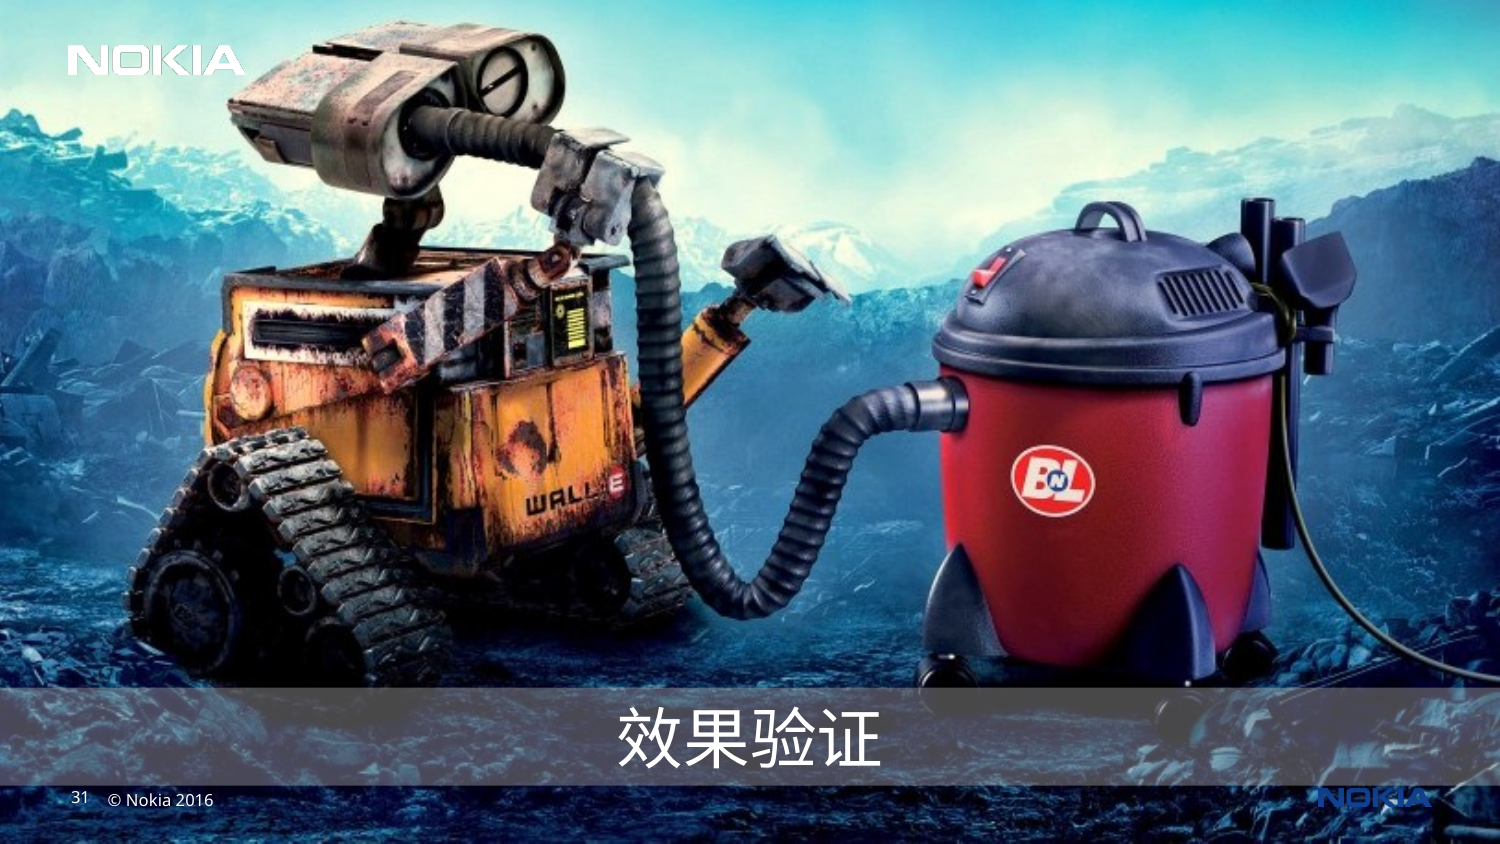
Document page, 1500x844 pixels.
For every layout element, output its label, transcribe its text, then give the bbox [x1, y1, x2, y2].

list 效果验证 [0, 687, 1500, 786]
picture [0, 0, 1500, 687]
picture [0, 786, 1500, 844]
